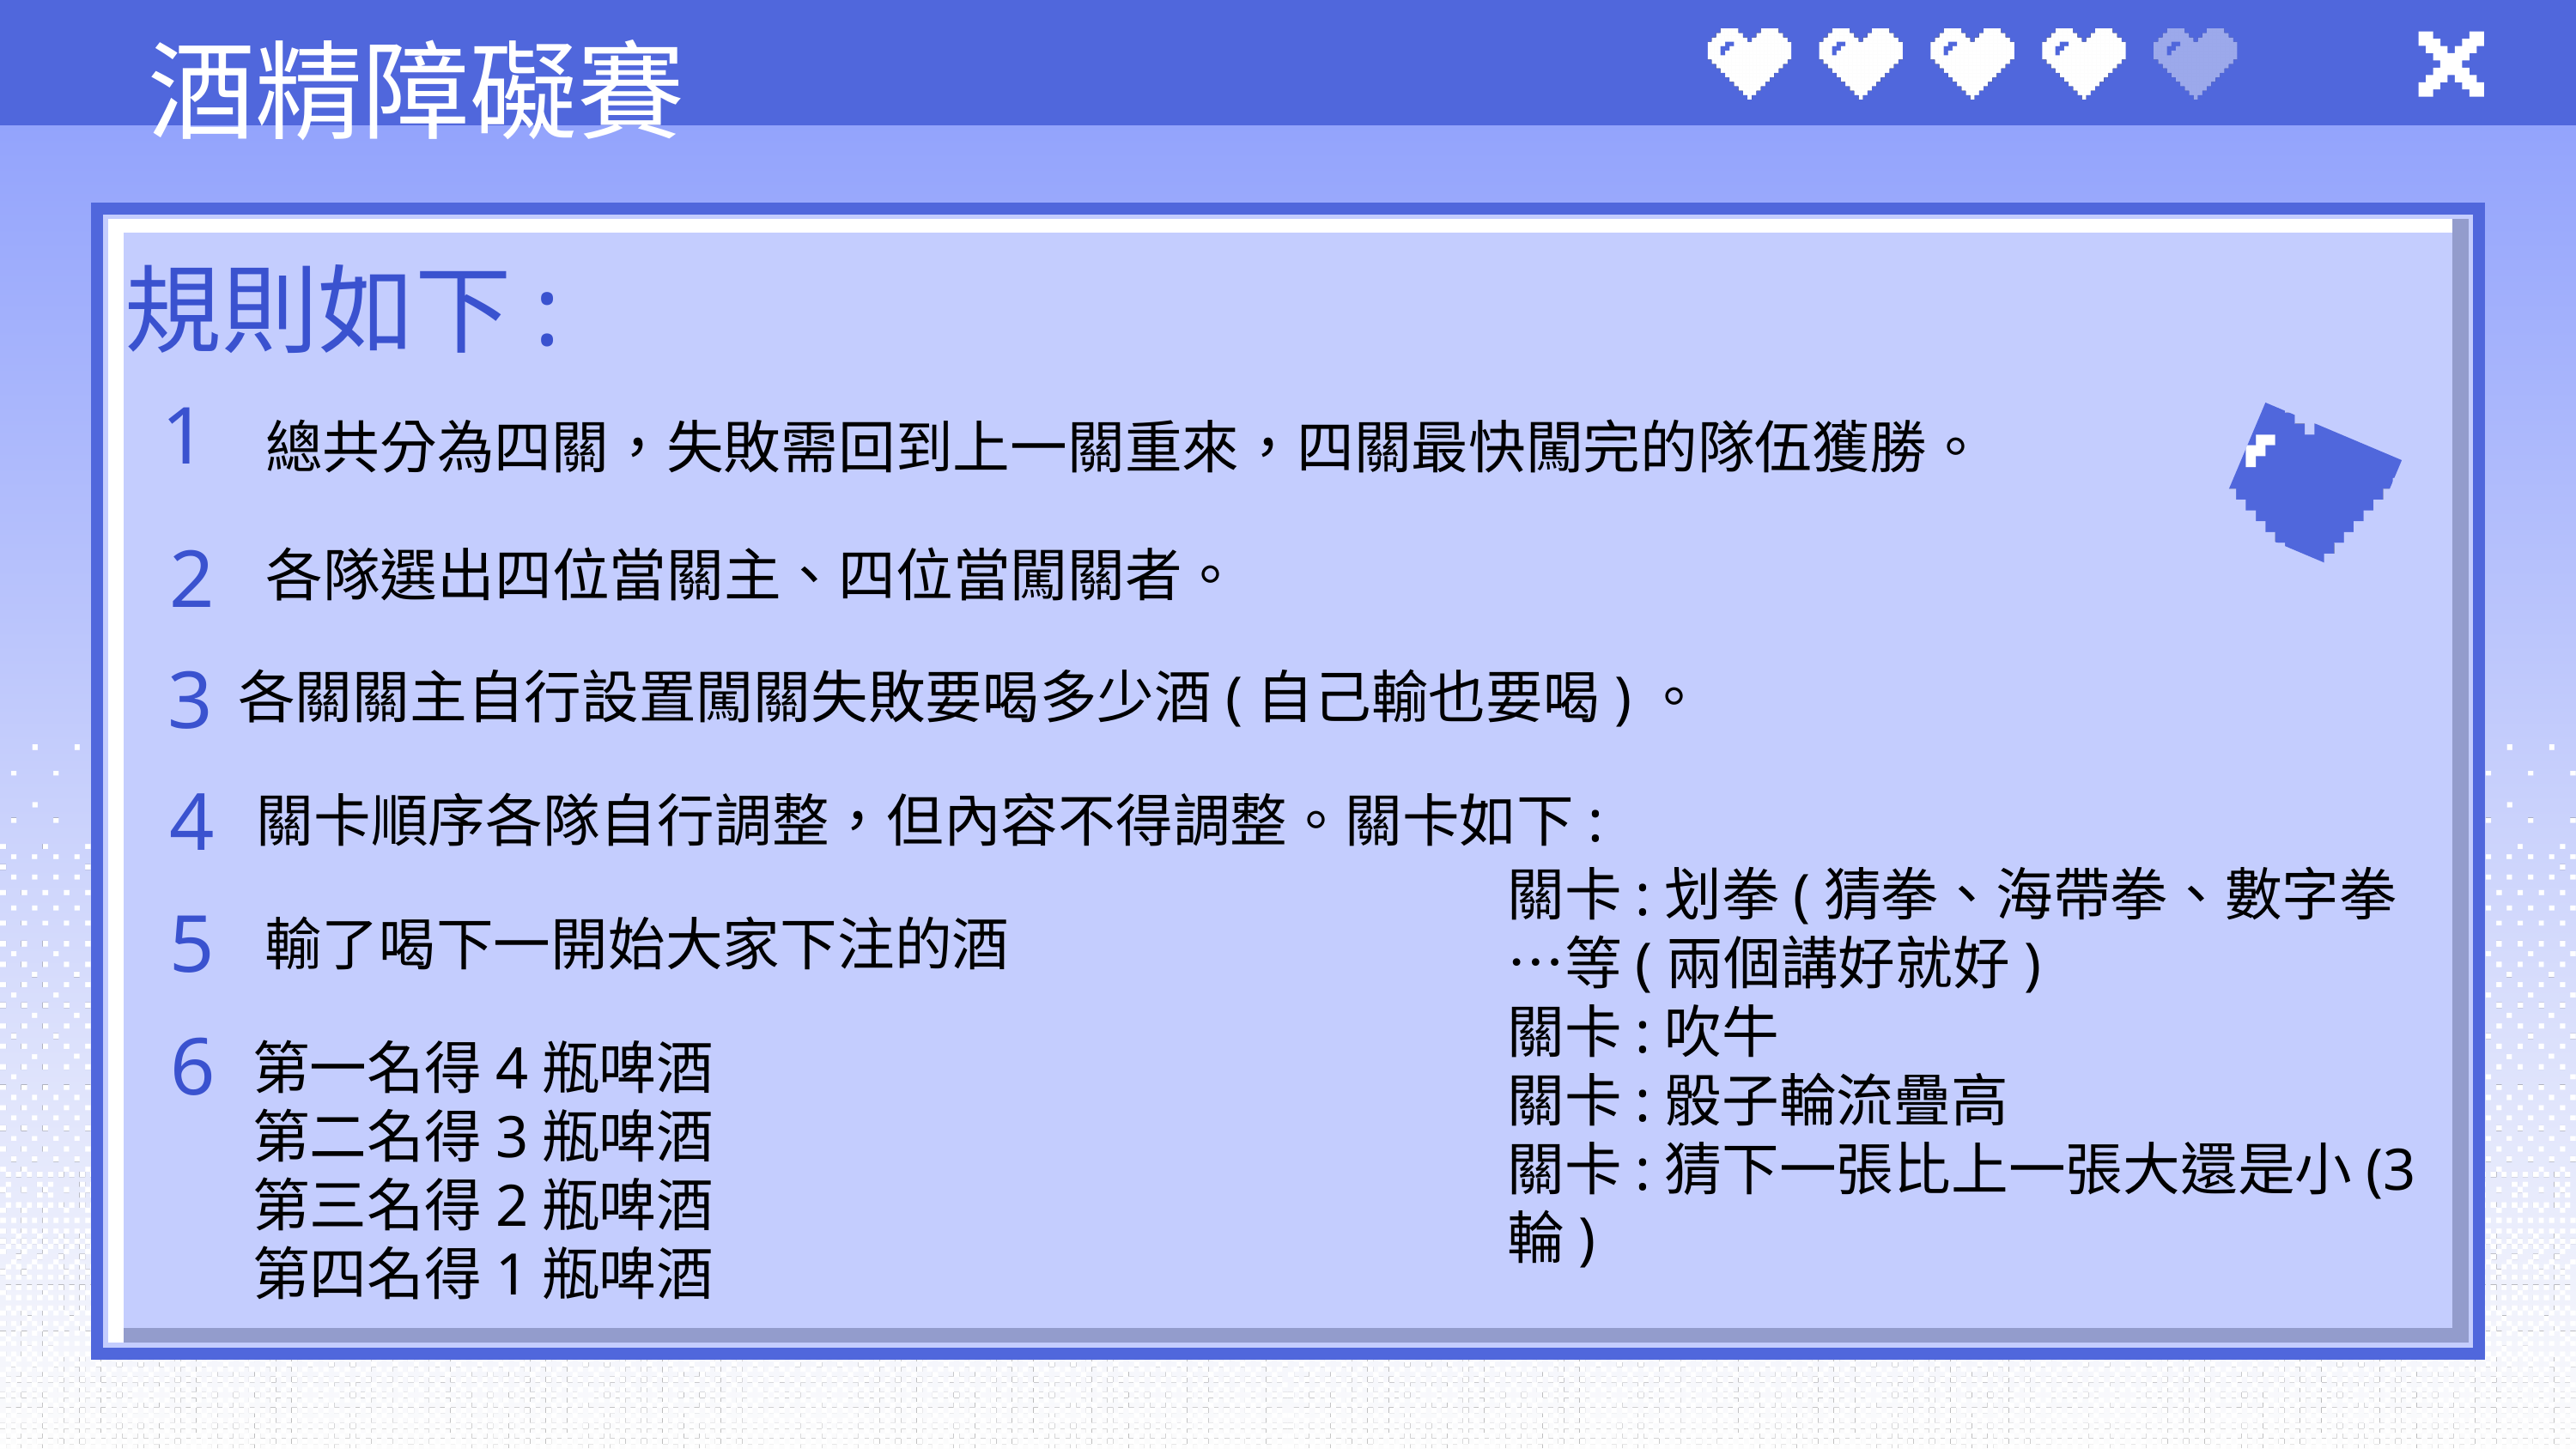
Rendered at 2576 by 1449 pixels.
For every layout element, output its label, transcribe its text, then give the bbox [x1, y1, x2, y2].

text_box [0, 743, 2576, 1449]
text_box [0, 328, 89, 332]
text_box [2486, 215, 2576, 219]
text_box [1707, 28, 2238, 100]
text_box [2486, 328, 2576, 332]
text_box 酒精障礙賽 [148, 136, 1680, 153]
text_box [95, 197, 2480, 1354]
text_box [0, 336, 89, 339]
text_box [0, 215, 89, 219]
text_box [0, 0, 2576, 126]
text_box [2486, 336, 2576, 339]
